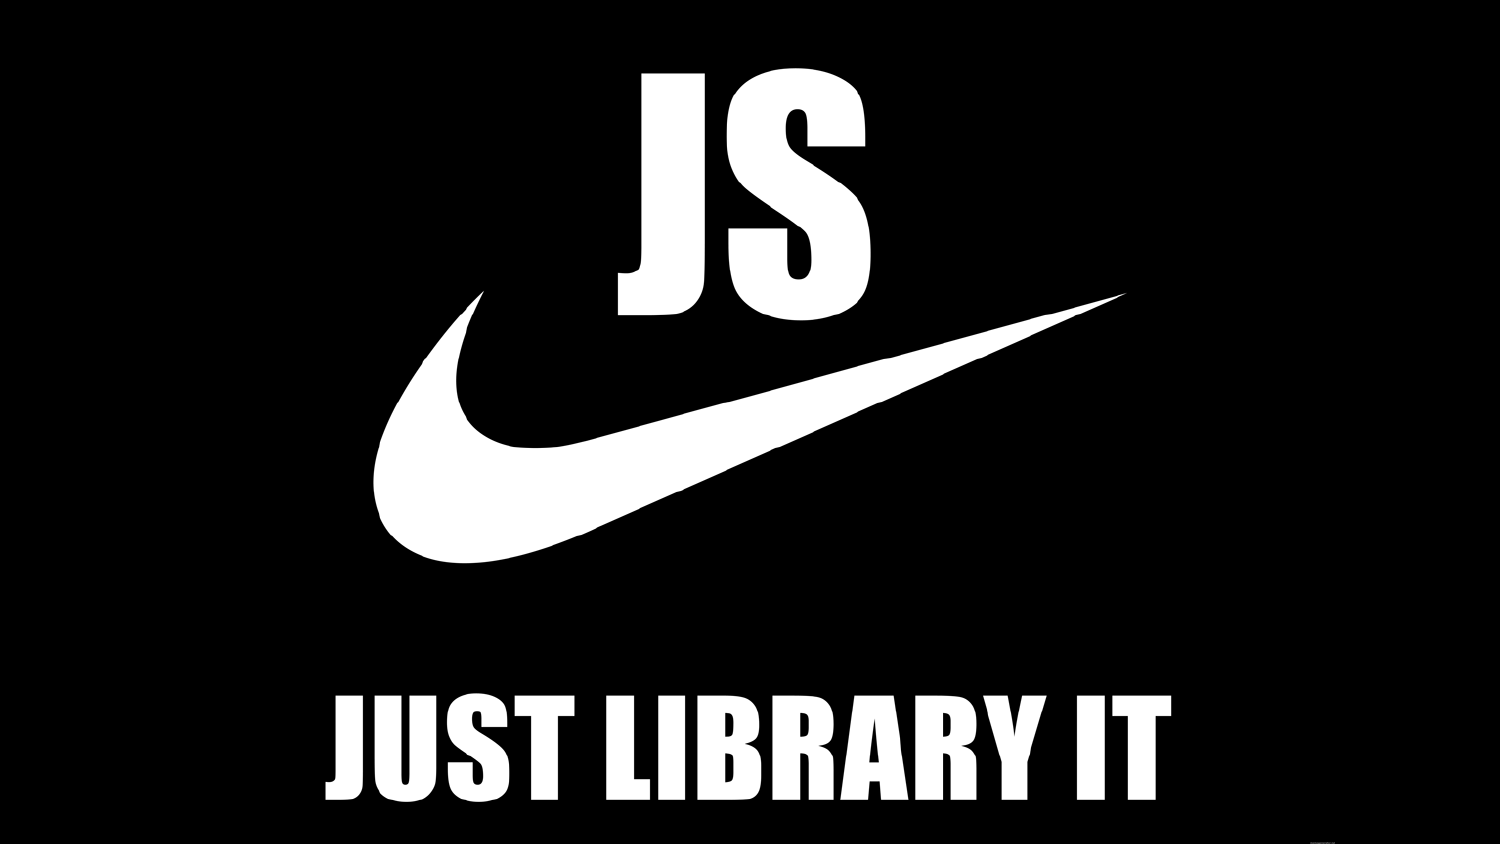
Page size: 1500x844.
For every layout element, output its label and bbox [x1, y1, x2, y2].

picture [162, 6, 1336, 844]
